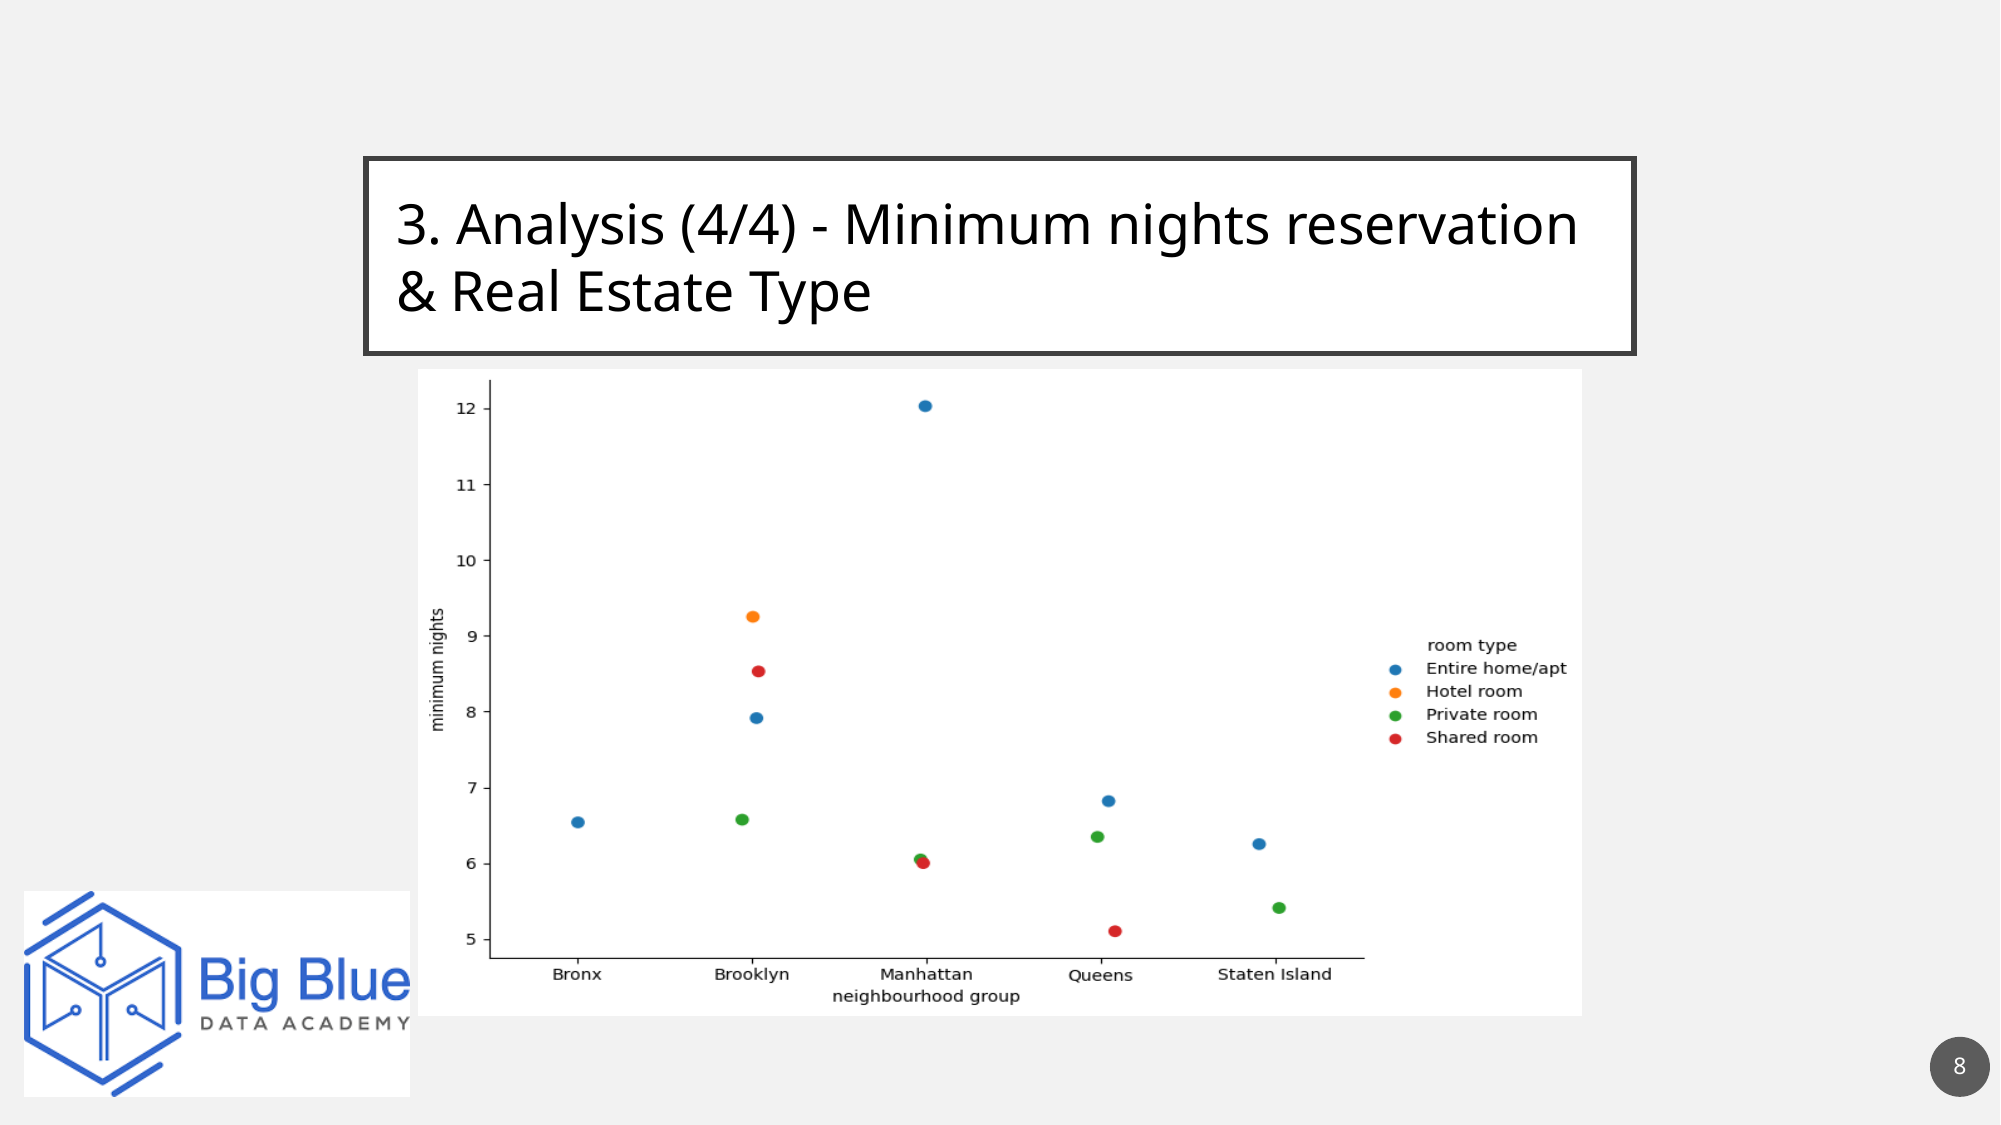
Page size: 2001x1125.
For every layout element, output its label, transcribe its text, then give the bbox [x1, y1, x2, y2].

picture [418, 369, 1582, 1016]
slide_number ‹#› [1929, 1036, 1990, 1097]
picture [24, 891, 410, 1098]
title 3. Analysis (4/4) - Minimum nights reservation & Real Estate Type [363, 156, 1637, 356]
